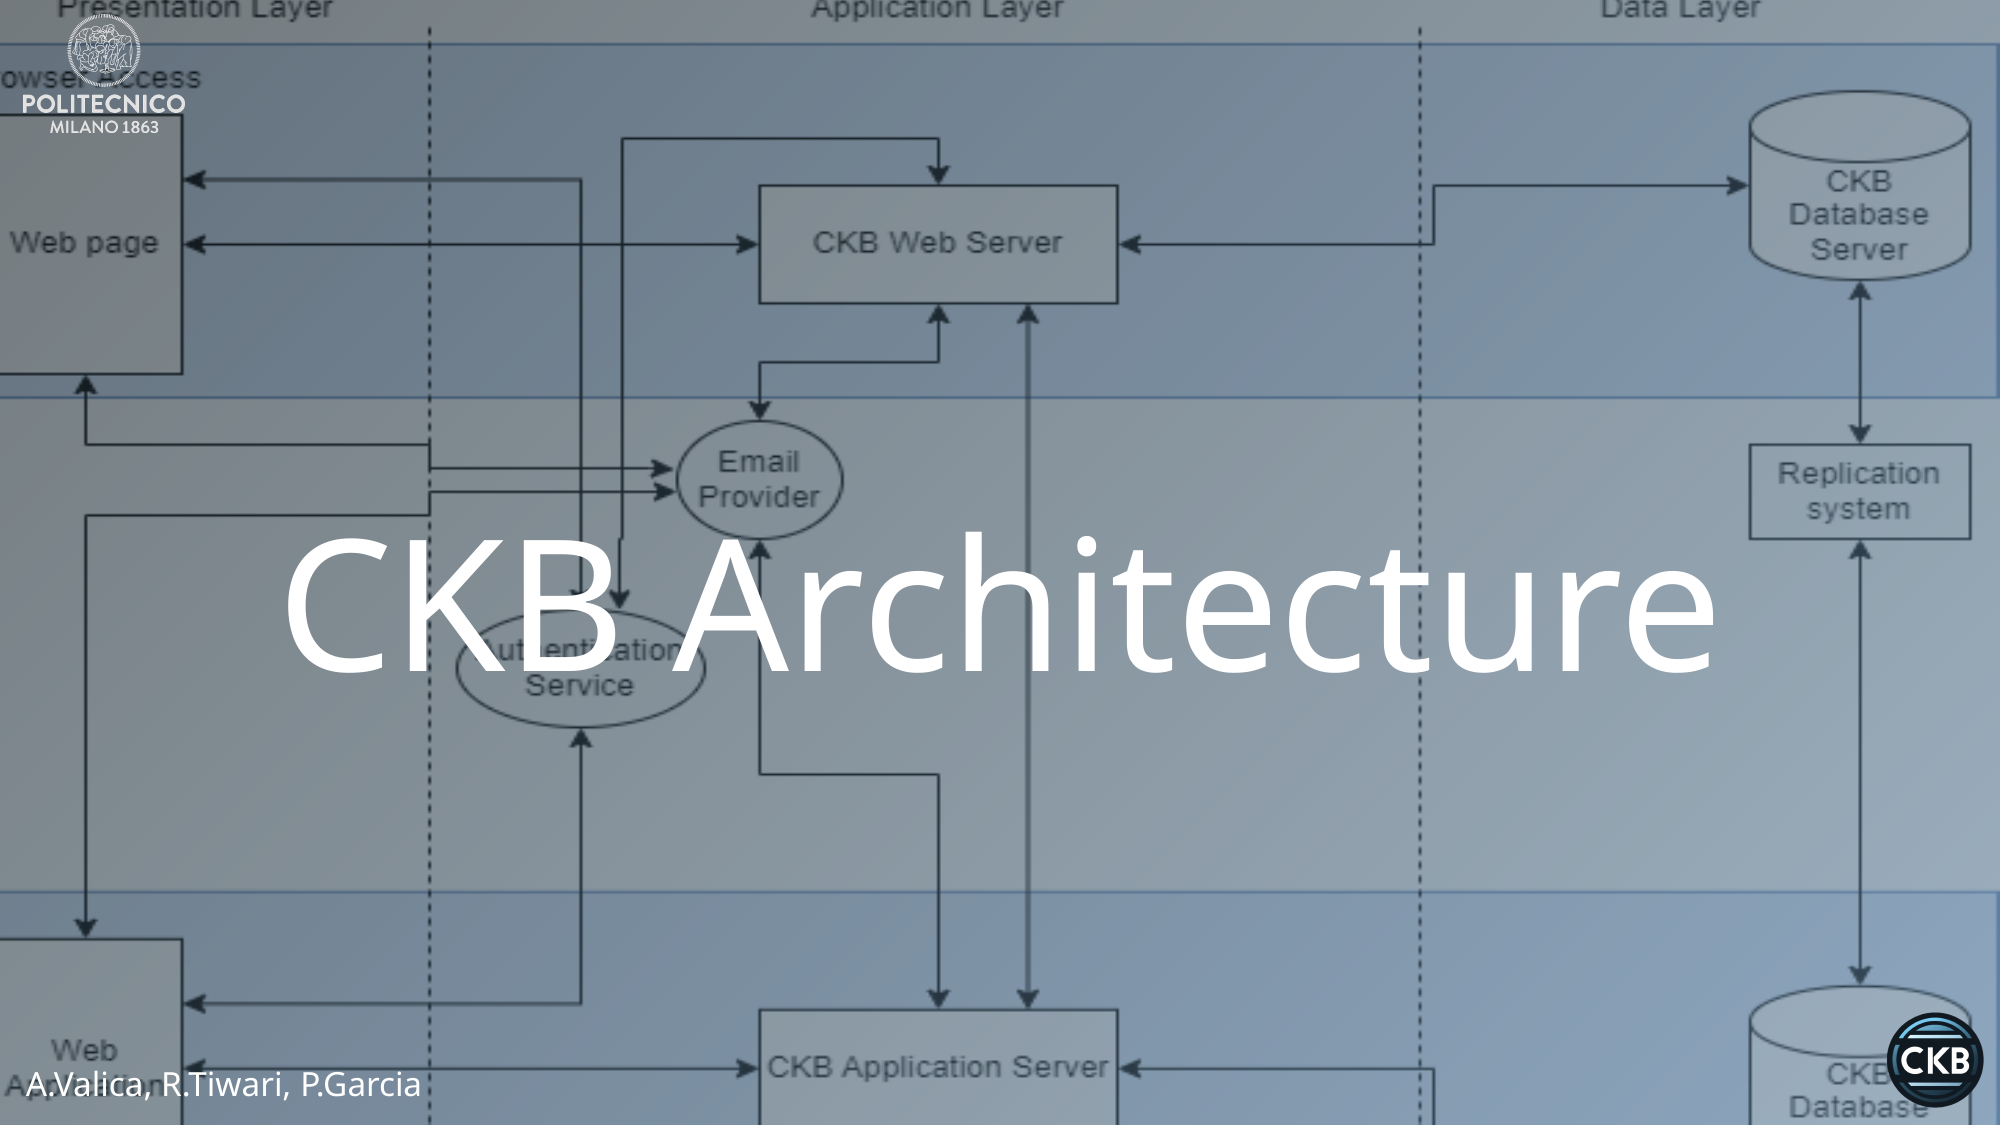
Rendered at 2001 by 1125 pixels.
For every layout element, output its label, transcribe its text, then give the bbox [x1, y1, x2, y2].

text_box A.Valica, R.Tiwari, P.Garcia [10, 1055, 439, 1111]
text_box CKB Architecture [262, 480, 1738, 716]
picture [23, 14, 185, 133]
text_box [0, 0, 2000, 1125]
text_box [1869, 994, 2000, 1125]
